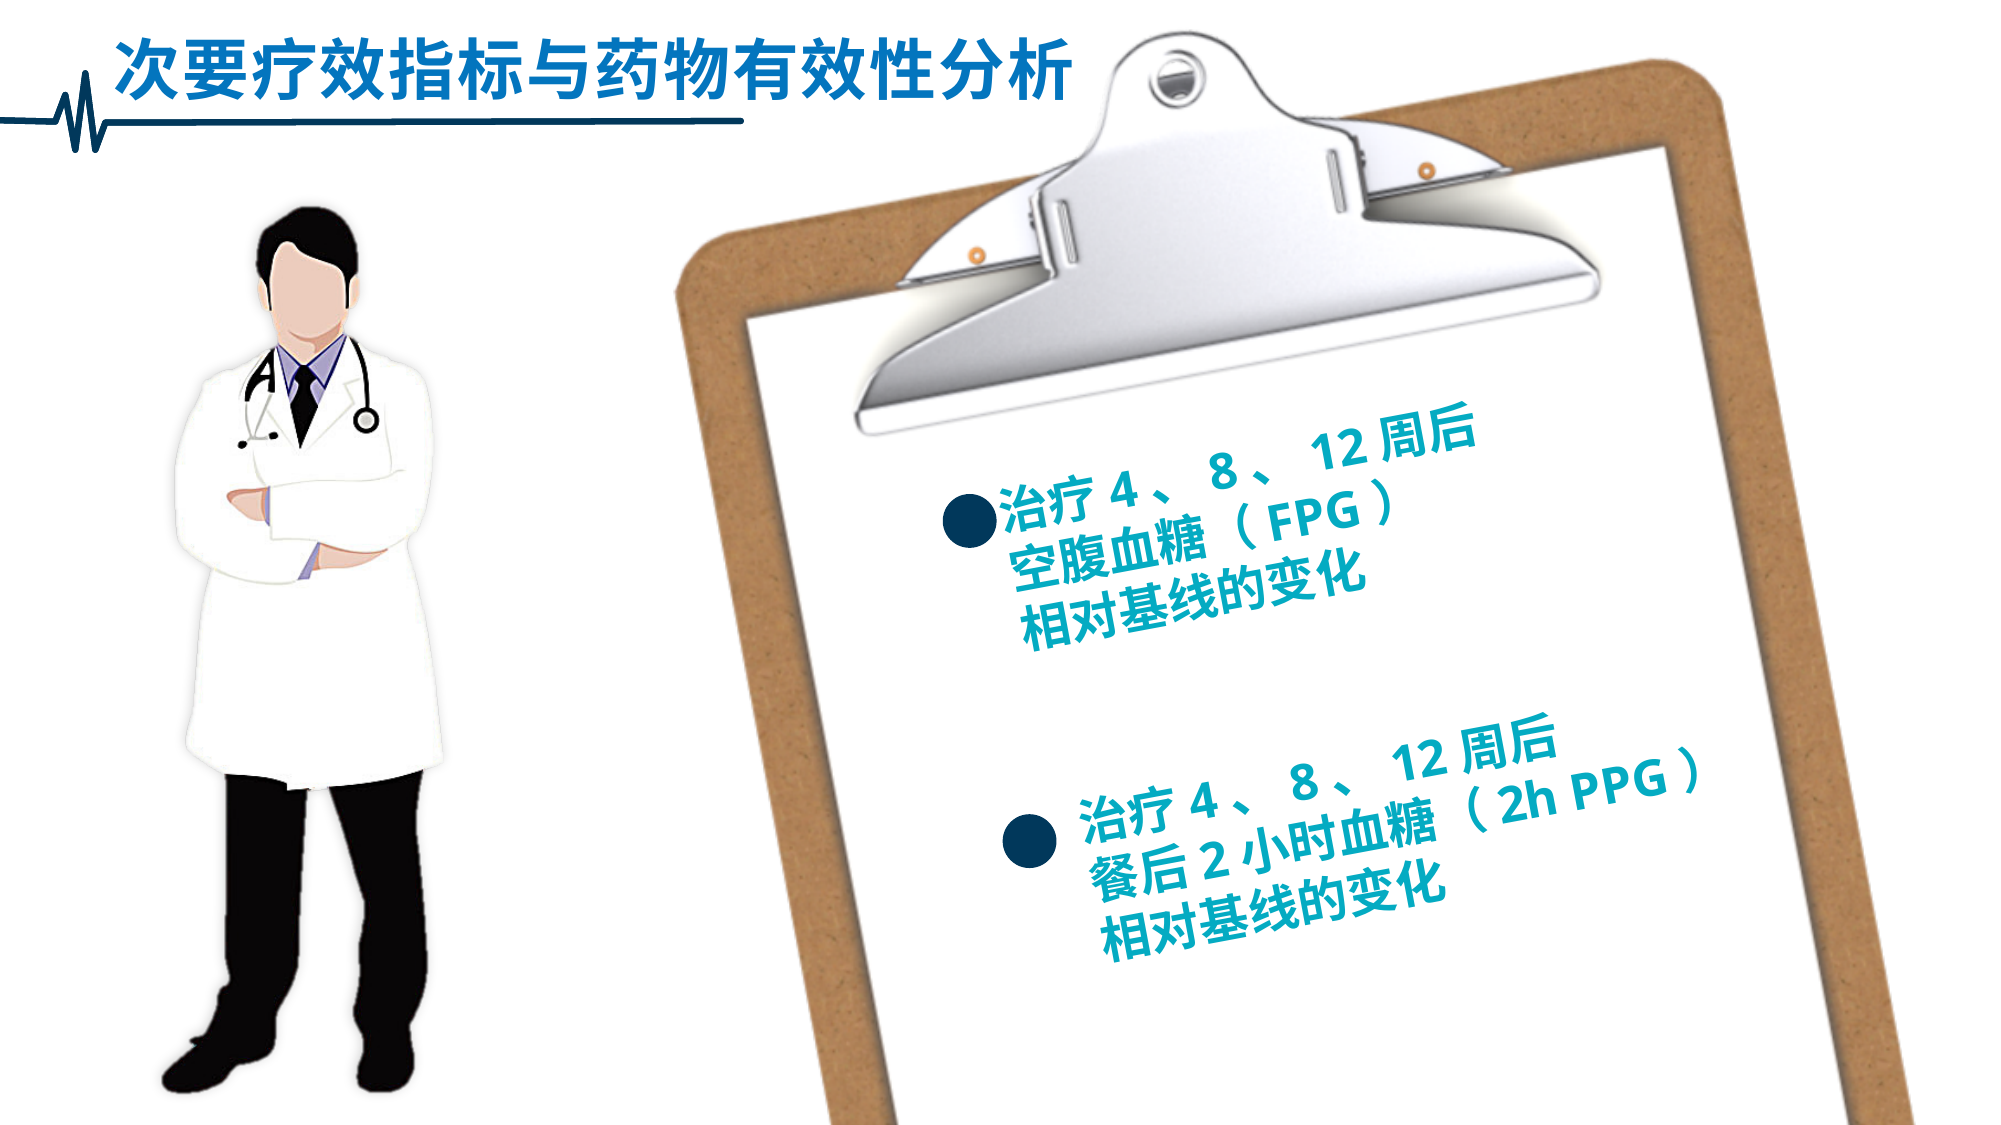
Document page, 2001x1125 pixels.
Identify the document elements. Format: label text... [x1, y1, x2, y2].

picture [565, 0, 2000, 1125]
list 次要疗效指标与药物有效性分析 [98, 29, 678, 280]
picture [111, 189, 525, 1095]
